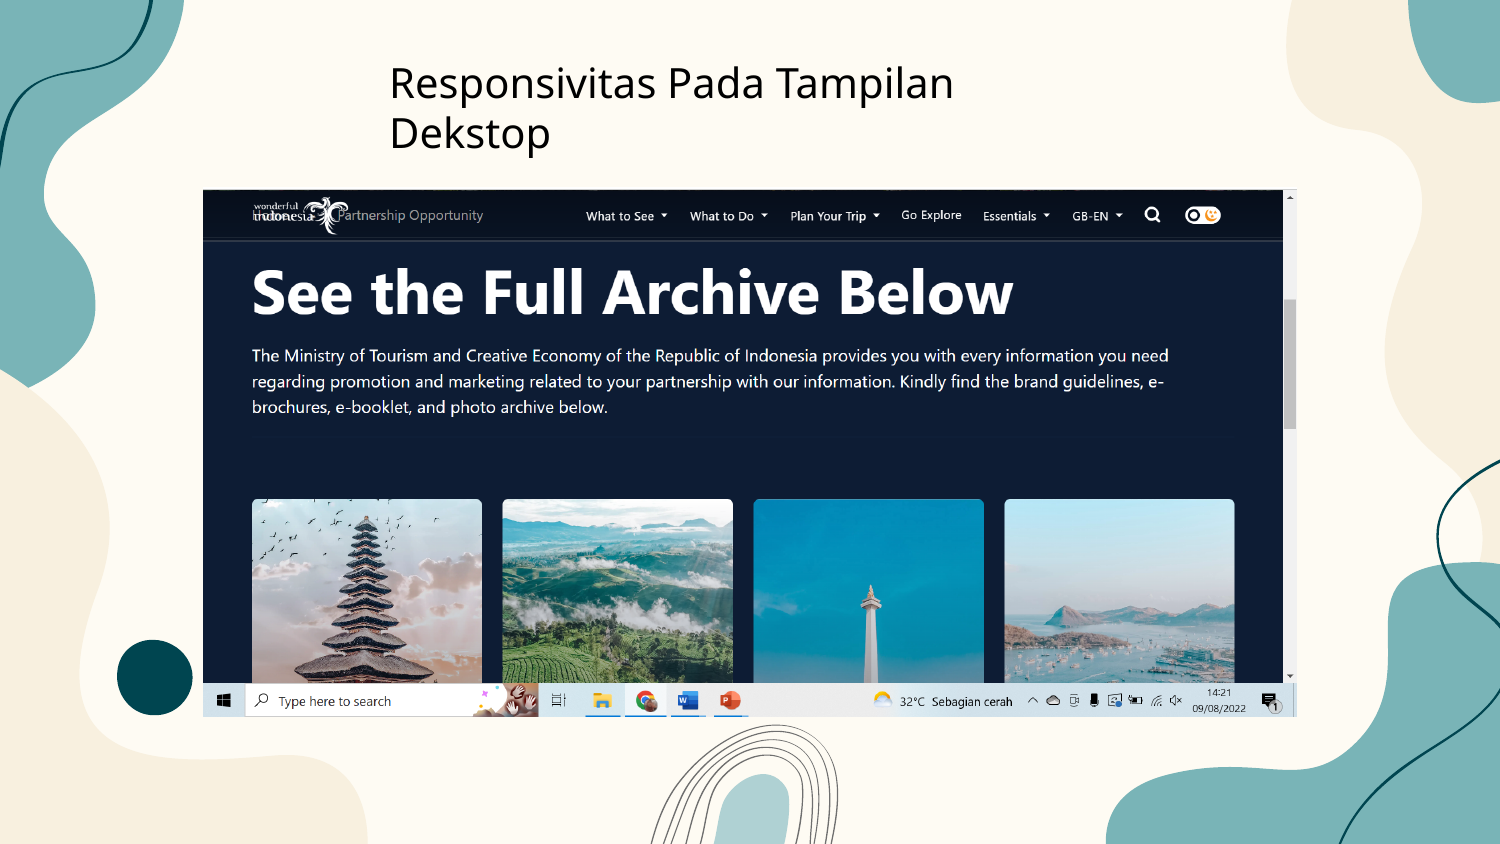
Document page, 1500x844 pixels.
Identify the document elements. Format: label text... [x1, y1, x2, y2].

text_box Responsivitas Pada Tampilan Dekstop [374, 63, 1102, 150]
picture [203, 186, 1297, 717]
